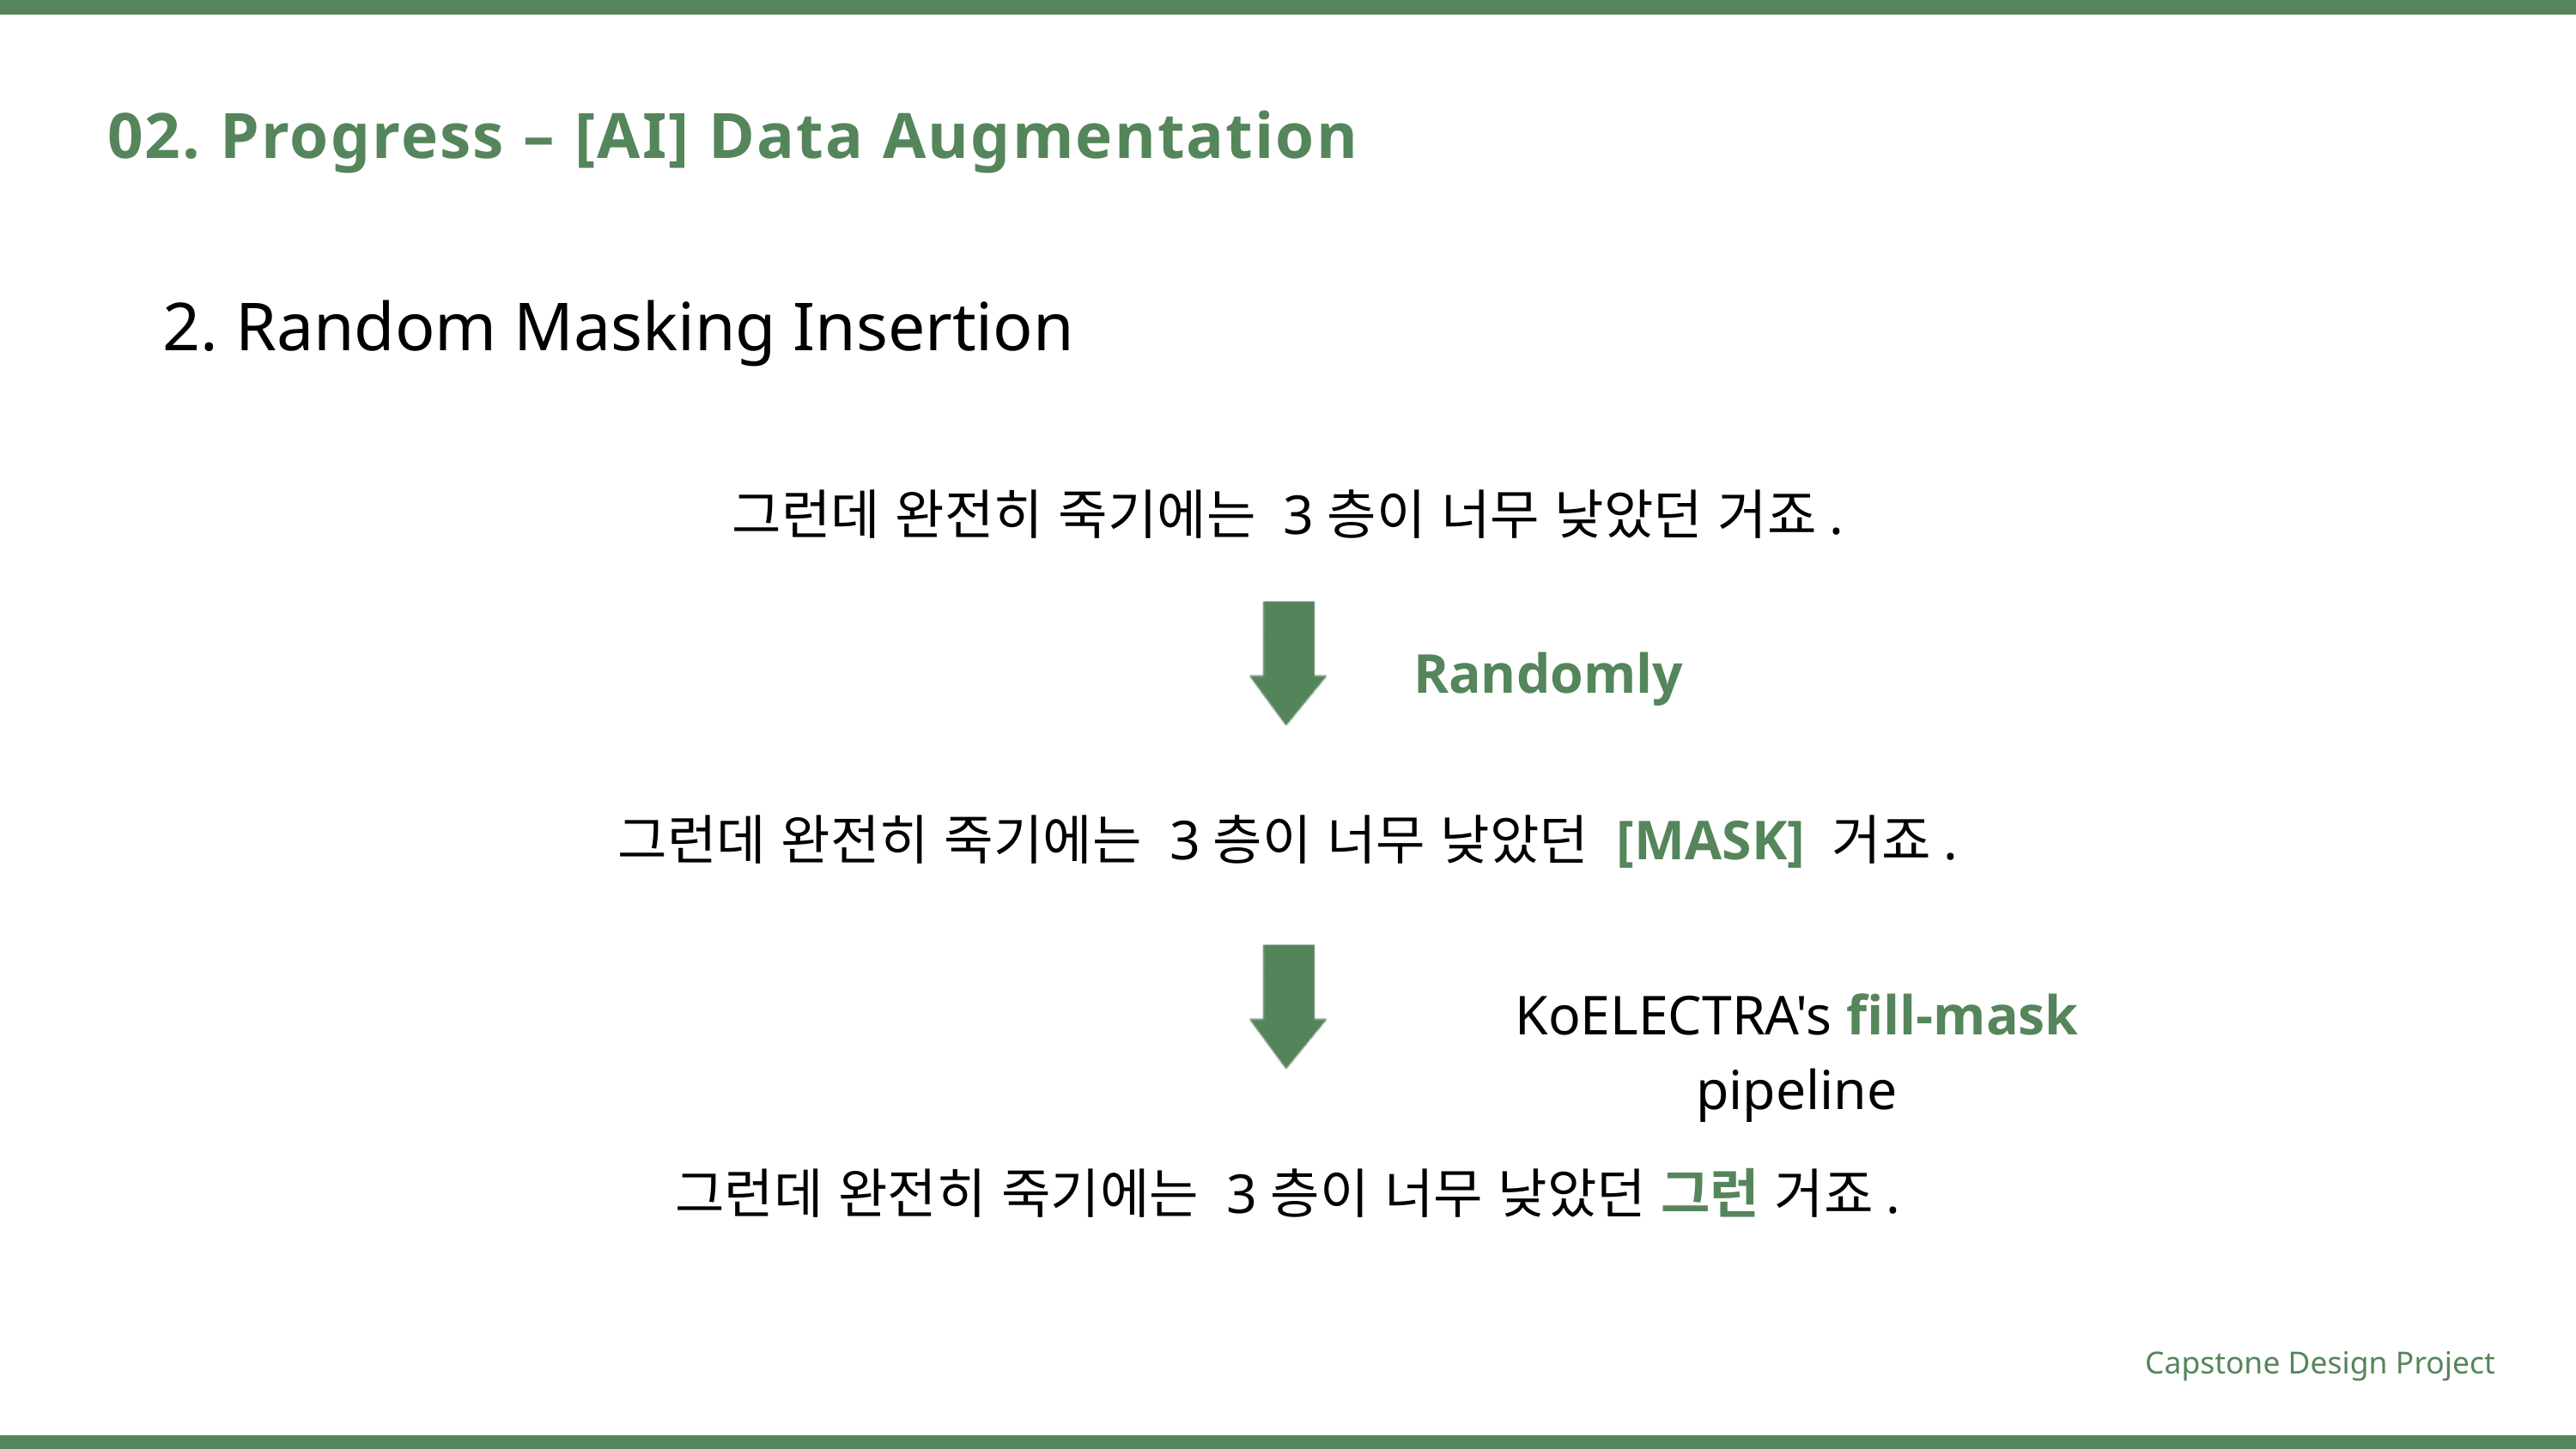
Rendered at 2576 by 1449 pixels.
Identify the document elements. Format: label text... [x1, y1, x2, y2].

picture [0, 0, 2576, 15]
picture [0, 1435, 2576, 1449]
text_box 2. Random Masking Insertion [162, 271, 2387, 365]
text_box Randomly [1407, 629, 1689, 705]
text_box Capstone Design Project [1969, 1344, 2496, 1388]
picture [1224, 601, 1352, 725]
text_box 그런데 완전히 죽기에는 3층이 너무 낮았던 그런 거죠. [177, 1149, 2399, 1226]
text_box 02. Progress – [AI] Data Augmentation [107, 93, 1503, 179]
picture [1224, 944, 1352, 1069]
text_box 그런데 완전히 죽기에는 3층이 너무 낮았던 [MASK] 거죠. [177, 796, 2399, 871]
text_box KoELECTRA's fill-mask pipeline [1407, 971, 2186, 1046]
text_box 그런데 완전히 죽기에는 3층이 너무 낮았던 거죠. [177, 470, 2399, 546]
